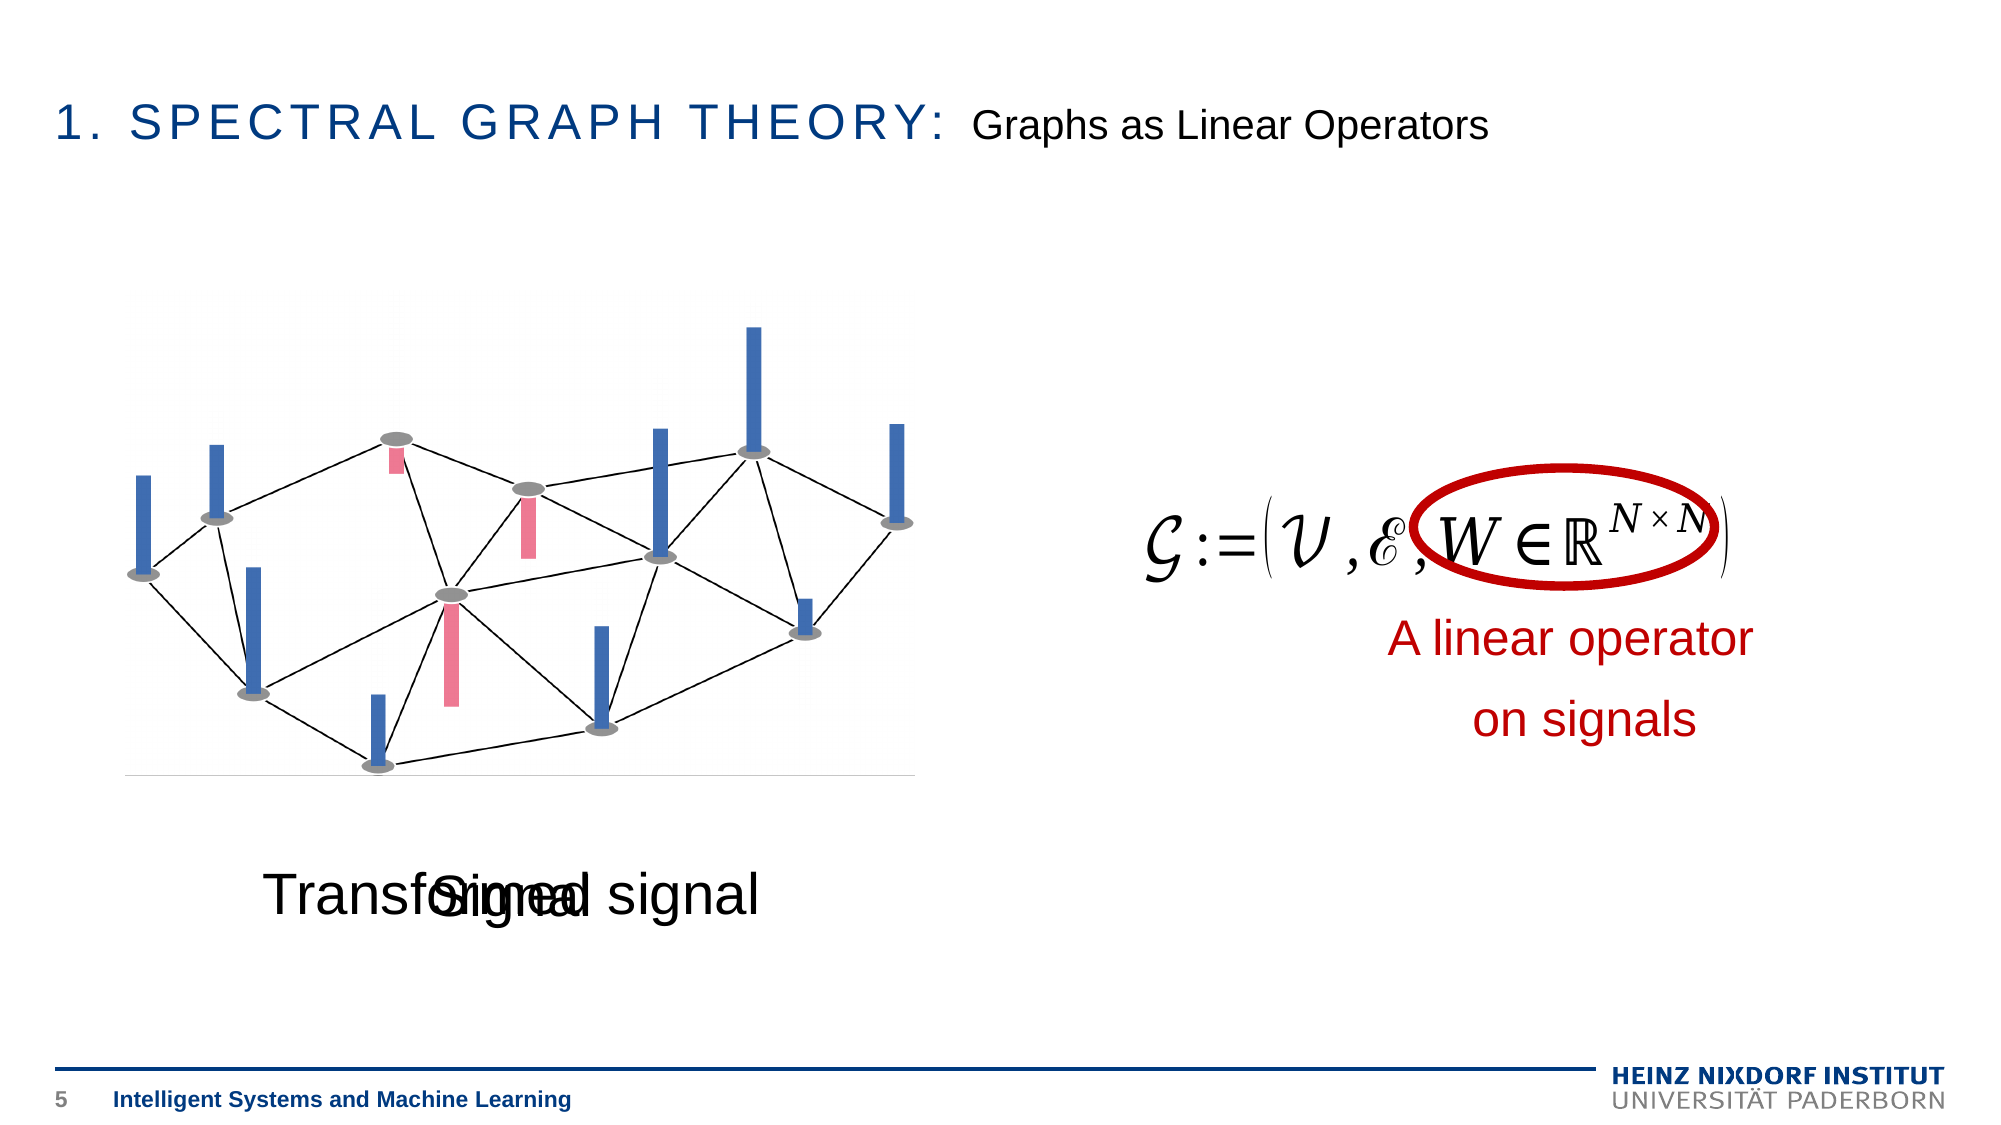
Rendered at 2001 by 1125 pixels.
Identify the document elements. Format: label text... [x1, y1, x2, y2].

title 1. SPECTRAL GRAPH THEORY: Graphs as Linear Operators [54, 30, 1946, 208]
picture [125, 290, 915, 776]
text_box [1269, 467, 1887, 756]
slide_number 5 [54, 1079, 128, 1118]
footer Intelligent Systems and Machine Learning [128, 1079, 1126, 1118]
